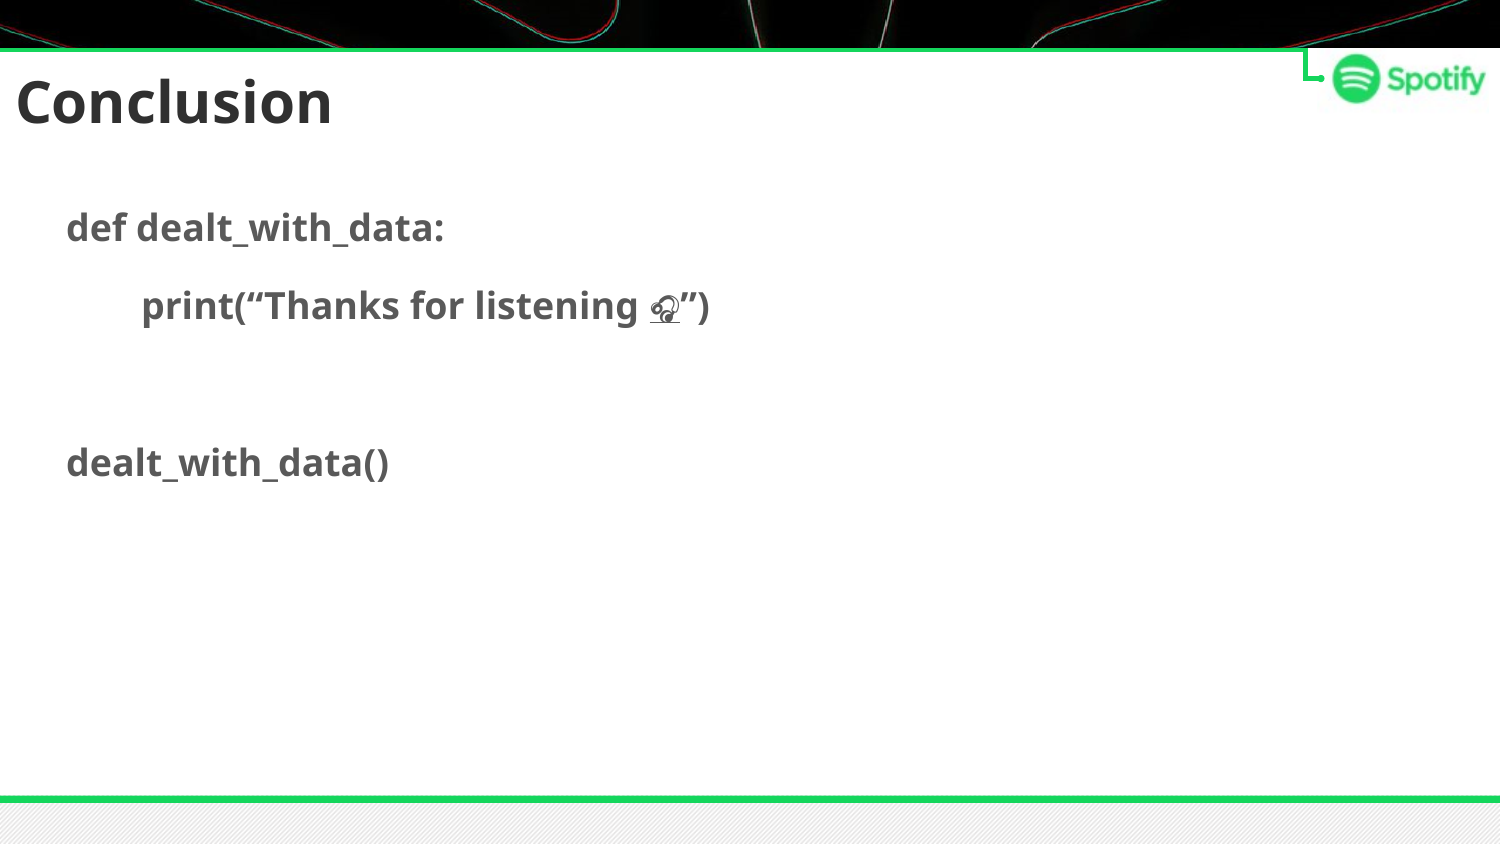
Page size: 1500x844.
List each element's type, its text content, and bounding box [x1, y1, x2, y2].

picture [0, 0, 1500, 114]
picture [0, 795, 1500, 844]
title Conclusion [0, 58, 1347, 142]
list def dealt_with_data: print(“Thanks for listening 🎧”) dealt_with_data() [51, 189, 879, 745]
